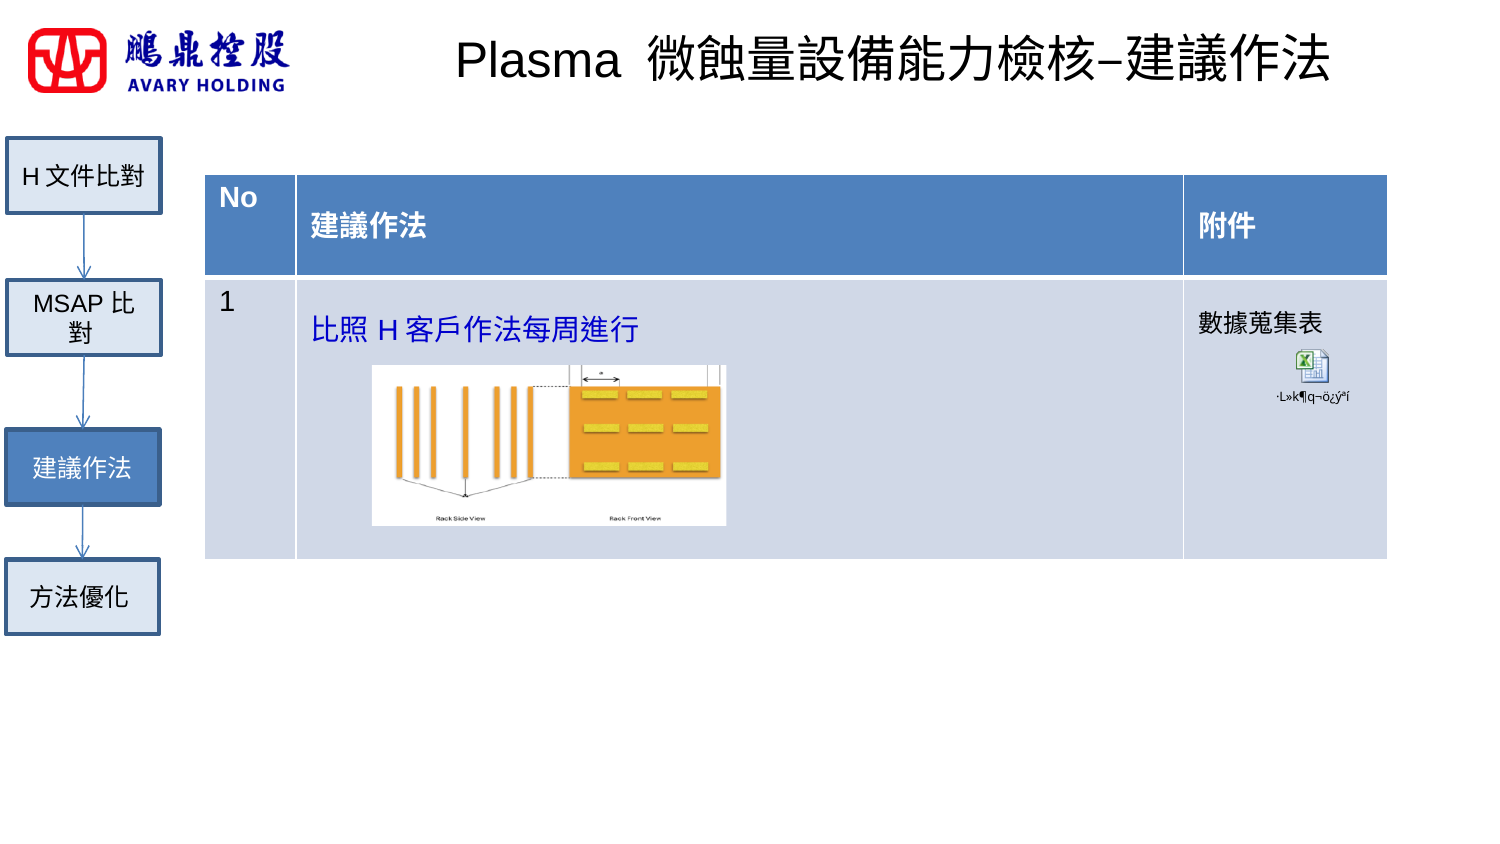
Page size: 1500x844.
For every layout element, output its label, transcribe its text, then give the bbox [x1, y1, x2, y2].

text_box MSAP比對 [5, 278, 163, 357]
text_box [1260, 348, 1365, 436]
picture [371, 365, 727, 526]
picture [28, 28, 218, 93]
table_header 建議作法 [297, 175, 1183, 275]
text_box 建議作法 [4, 427, 162, 507]
table_cell 比照H客戶作法每周進行 [297, 280, 1183, 559]
text_box H文件比對 [5, 136, 163, 215]
table_header 附件 [1184, 175, 1387, 275]
table_header No [205, 175, 295, 275]
text_box 方法優化 [4, 557, 161, 636]
title Plasma 微蝕量設備能力檢核–建議作法 [218, 0, 1500, 126]
table_cell 1 [205, 280, 295, 559]
table_cell 數據蒐集表 [1184, 280, 1387, 559]
